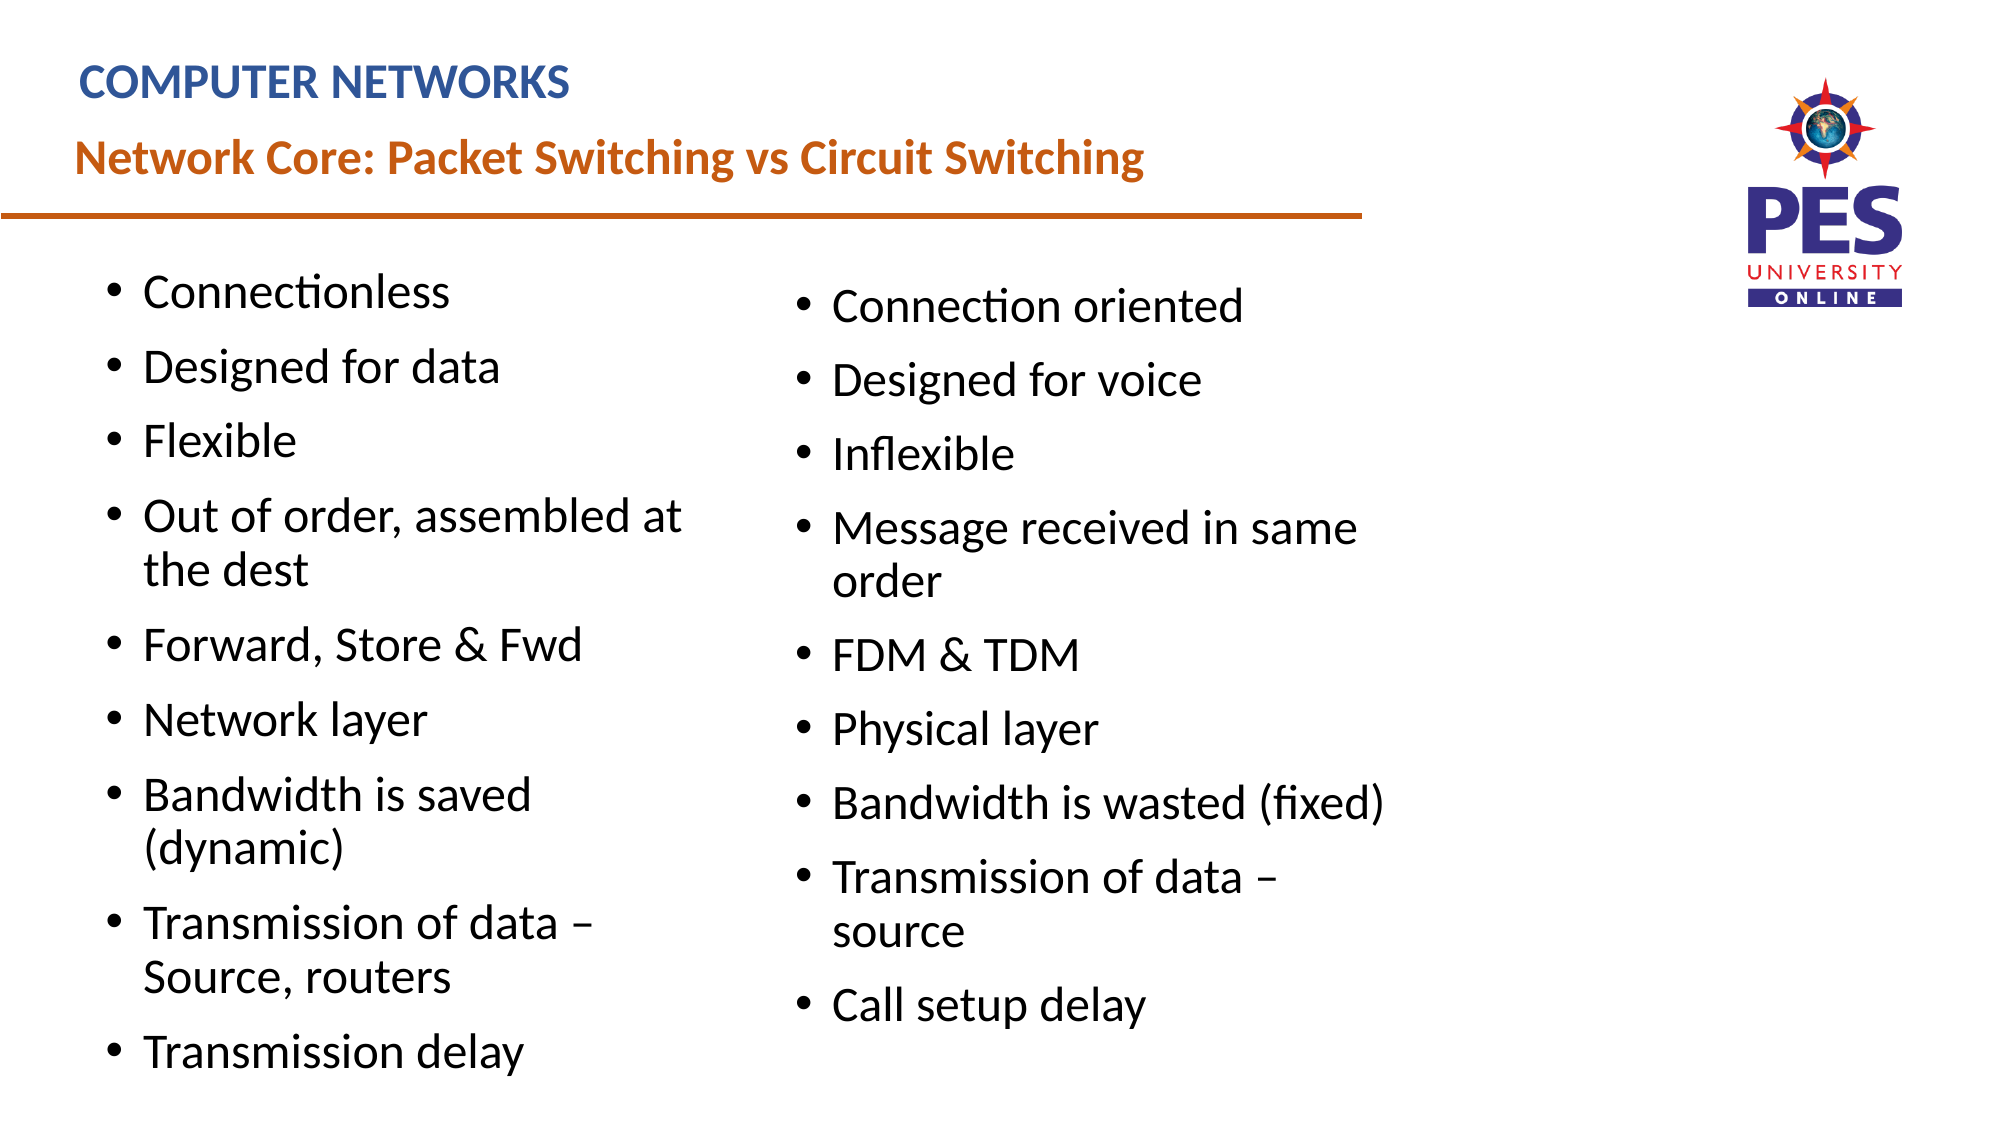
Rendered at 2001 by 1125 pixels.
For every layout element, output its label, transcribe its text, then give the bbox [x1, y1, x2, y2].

text_box COMPUTER NETWORKS [64, 41, 1295, 117]
picture [1748, 76, 1902, 307]
text_box Network Core: Packet Switching vs Circuit Switching [59, 117, 1372, 192]
list Connection oriented Designed for voice Inflexible Message received in same order FDM & TDM Physical layer Bandwidth is wasted (fixed) Transmission of data – source Call setup delay [779, 272, 1405, 1095]
text_box Connectionless Designed for data Flexible Out of order, assembled at the dest Forward, Store & Fwd Network layer Bandwidth is saved (dynamic) Transmission of data – Source, routers Transmission delay [90, 257, 716, 1081]
